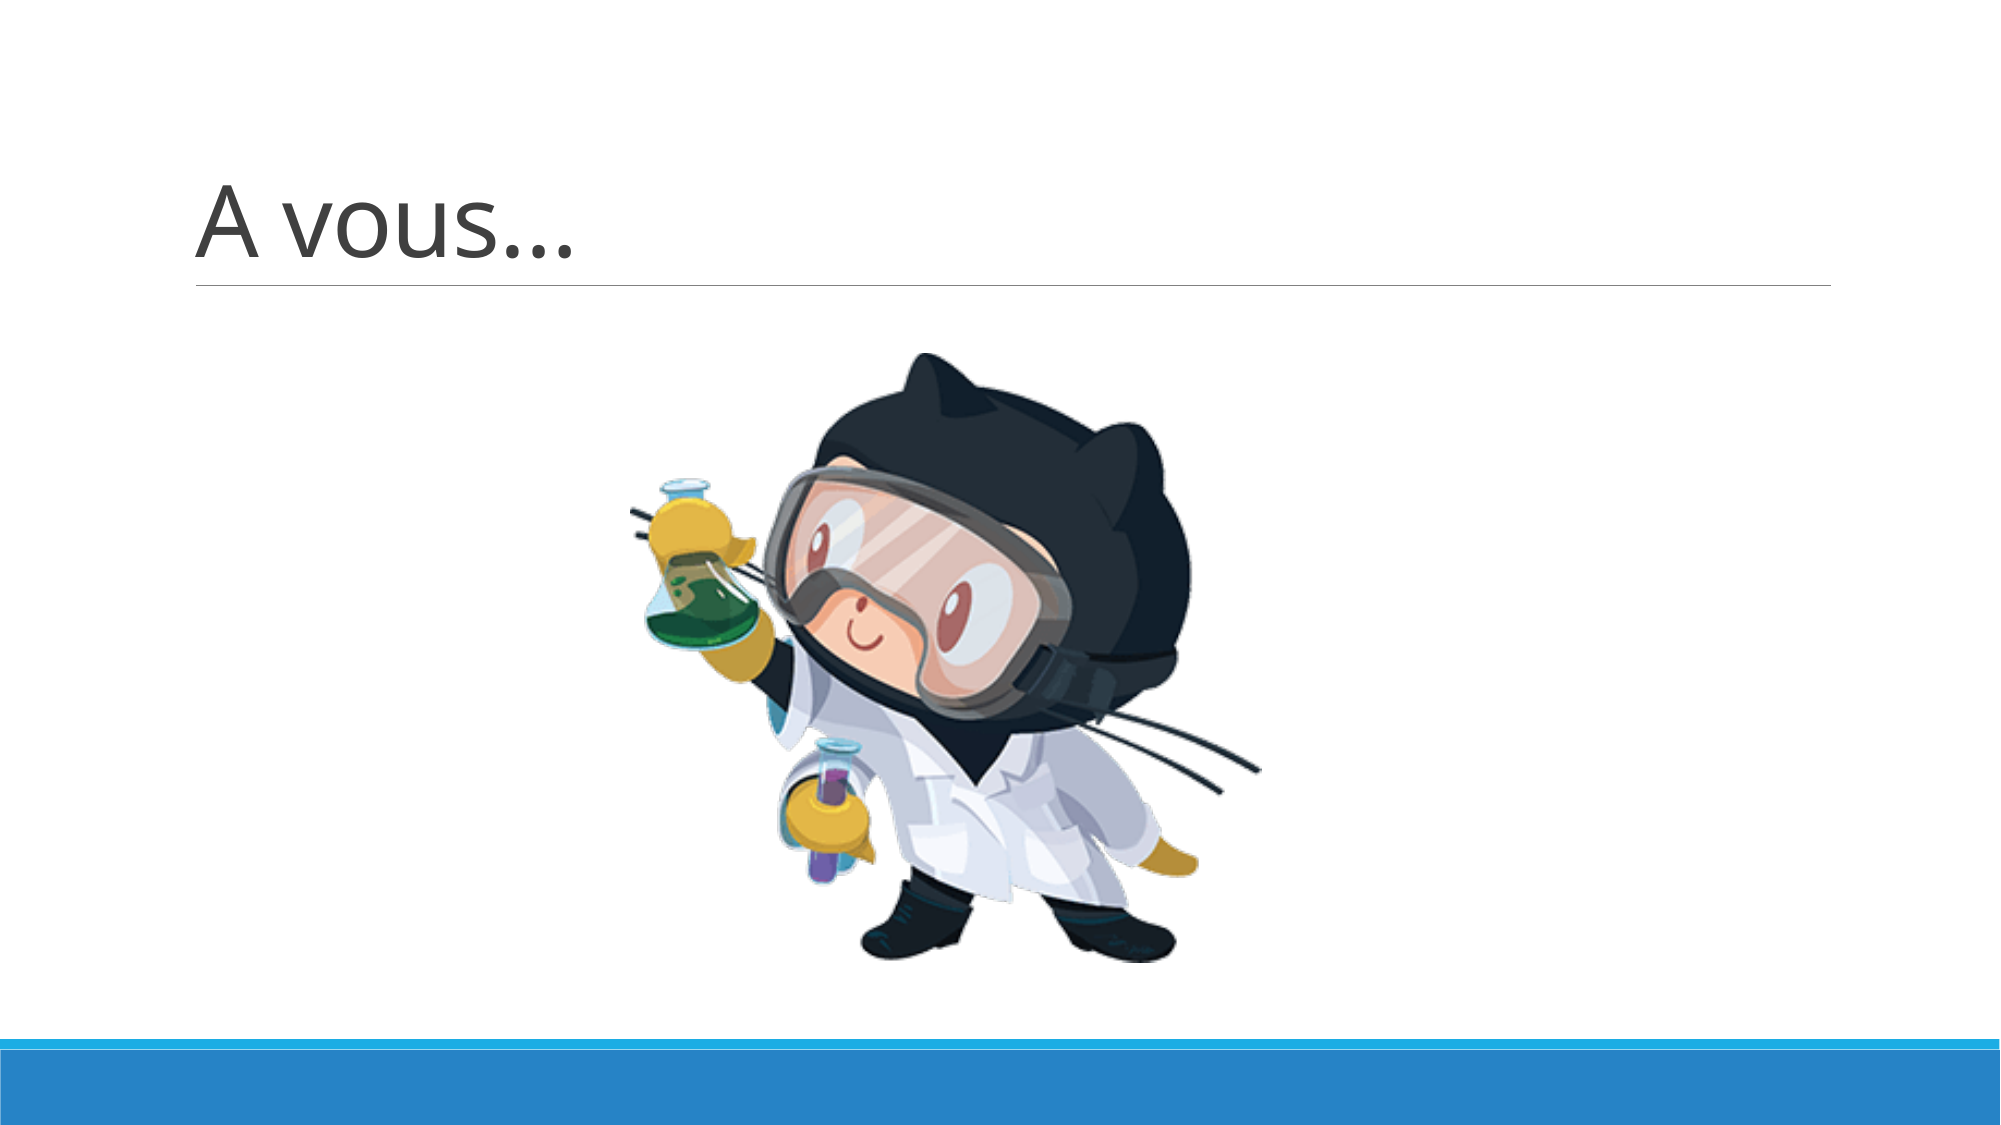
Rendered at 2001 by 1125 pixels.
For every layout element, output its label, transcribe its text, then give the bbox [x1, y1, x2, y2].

picture [630, 353, 1263, 964]
title A vous… [180, 47, 1830, 285]
